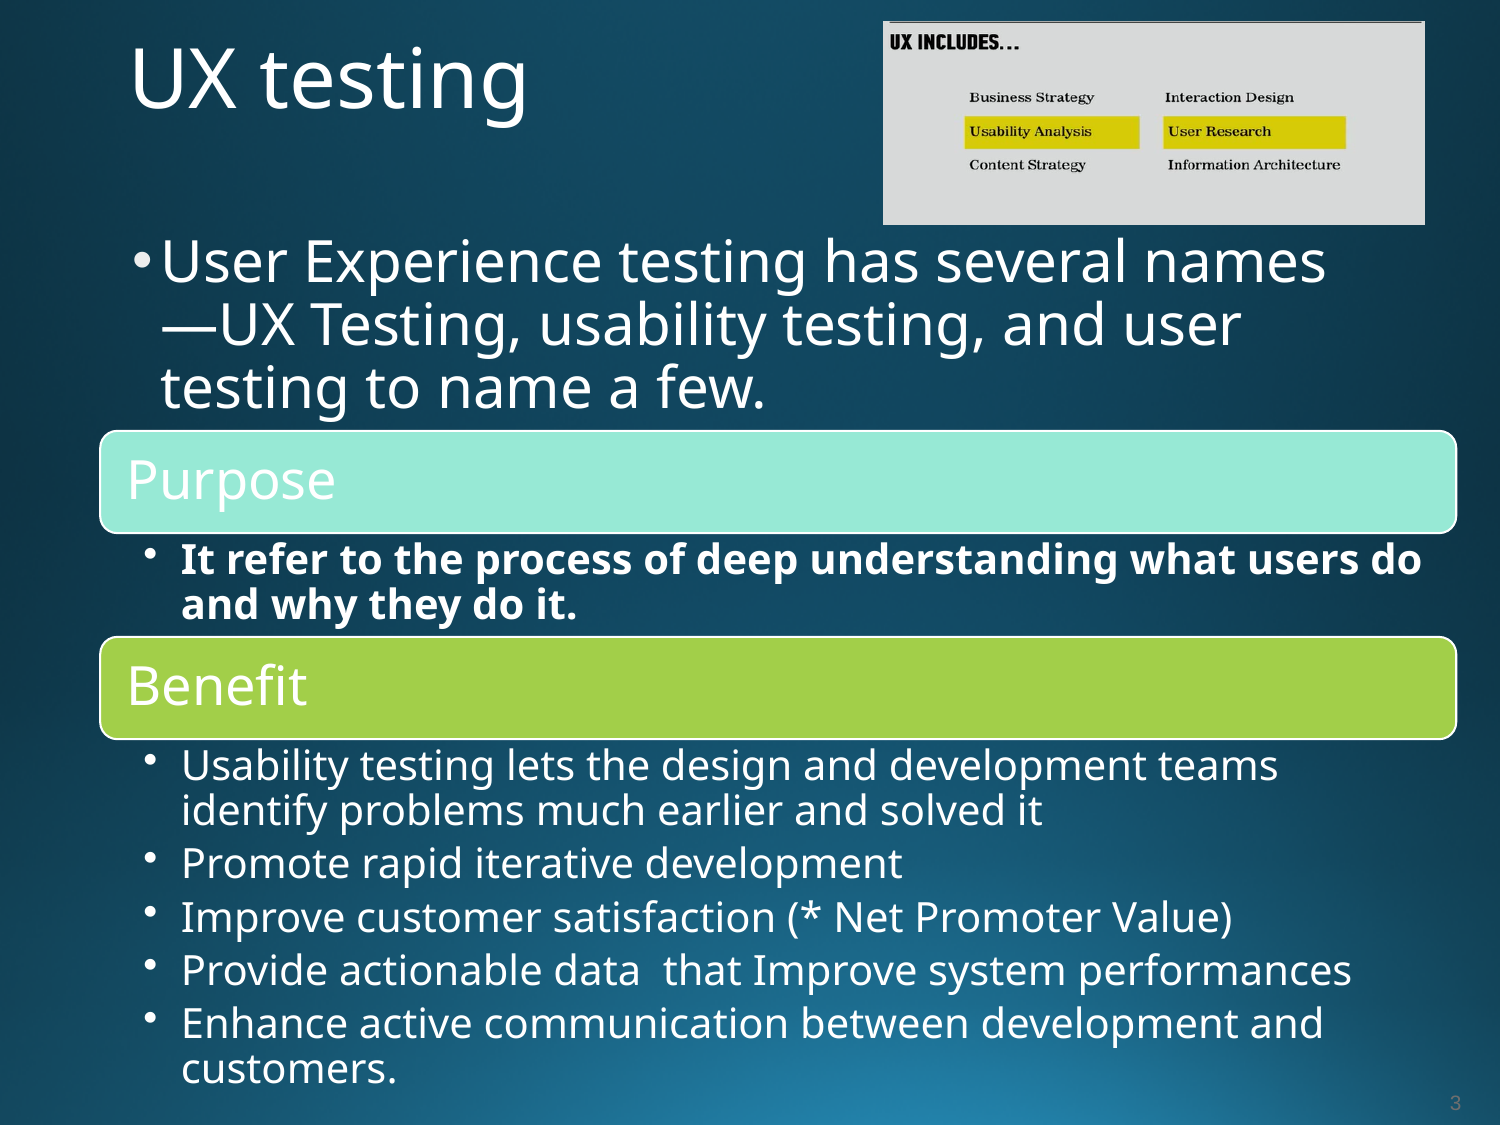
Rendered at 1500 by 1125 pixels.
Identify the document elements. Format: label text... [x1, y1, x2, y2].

list User Experience testing has several names—UX Testing, usability testing, and user testing to name a few. [117, 224, 1393, 429]
title UX testing [113, 0, 1389, 163]
picture [0, 0, 1500, 1125]
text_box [100, 429, 1457, 1068]
